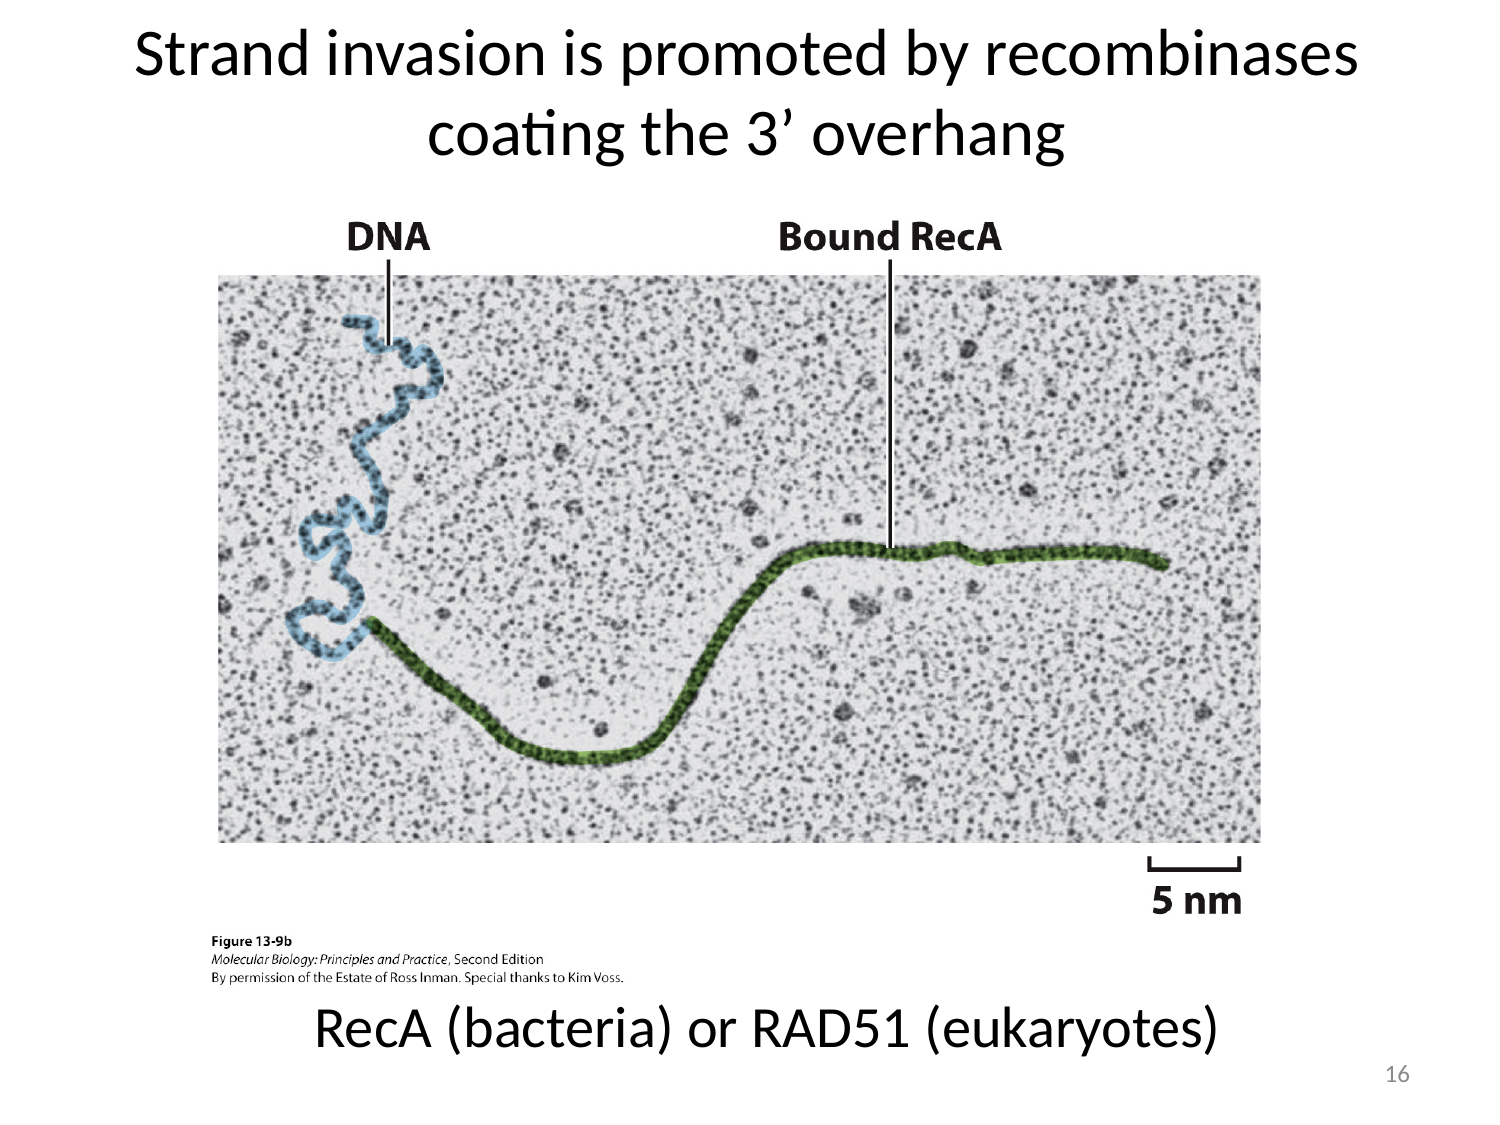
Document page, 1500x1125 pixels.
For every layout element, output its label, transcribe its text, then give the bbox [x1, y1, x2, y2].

text_box Strand invasion is promoted by recombinases coating the 3’ overhang [61, 1, 1433, 176]
picture [205, 207, 1273, 988]
text_box RecA (bacteria) or RAD51 (eukaryotes) [299, 982, 1309, 1067]
slide_number 16 [1074, 1042, 1425, 1103]
